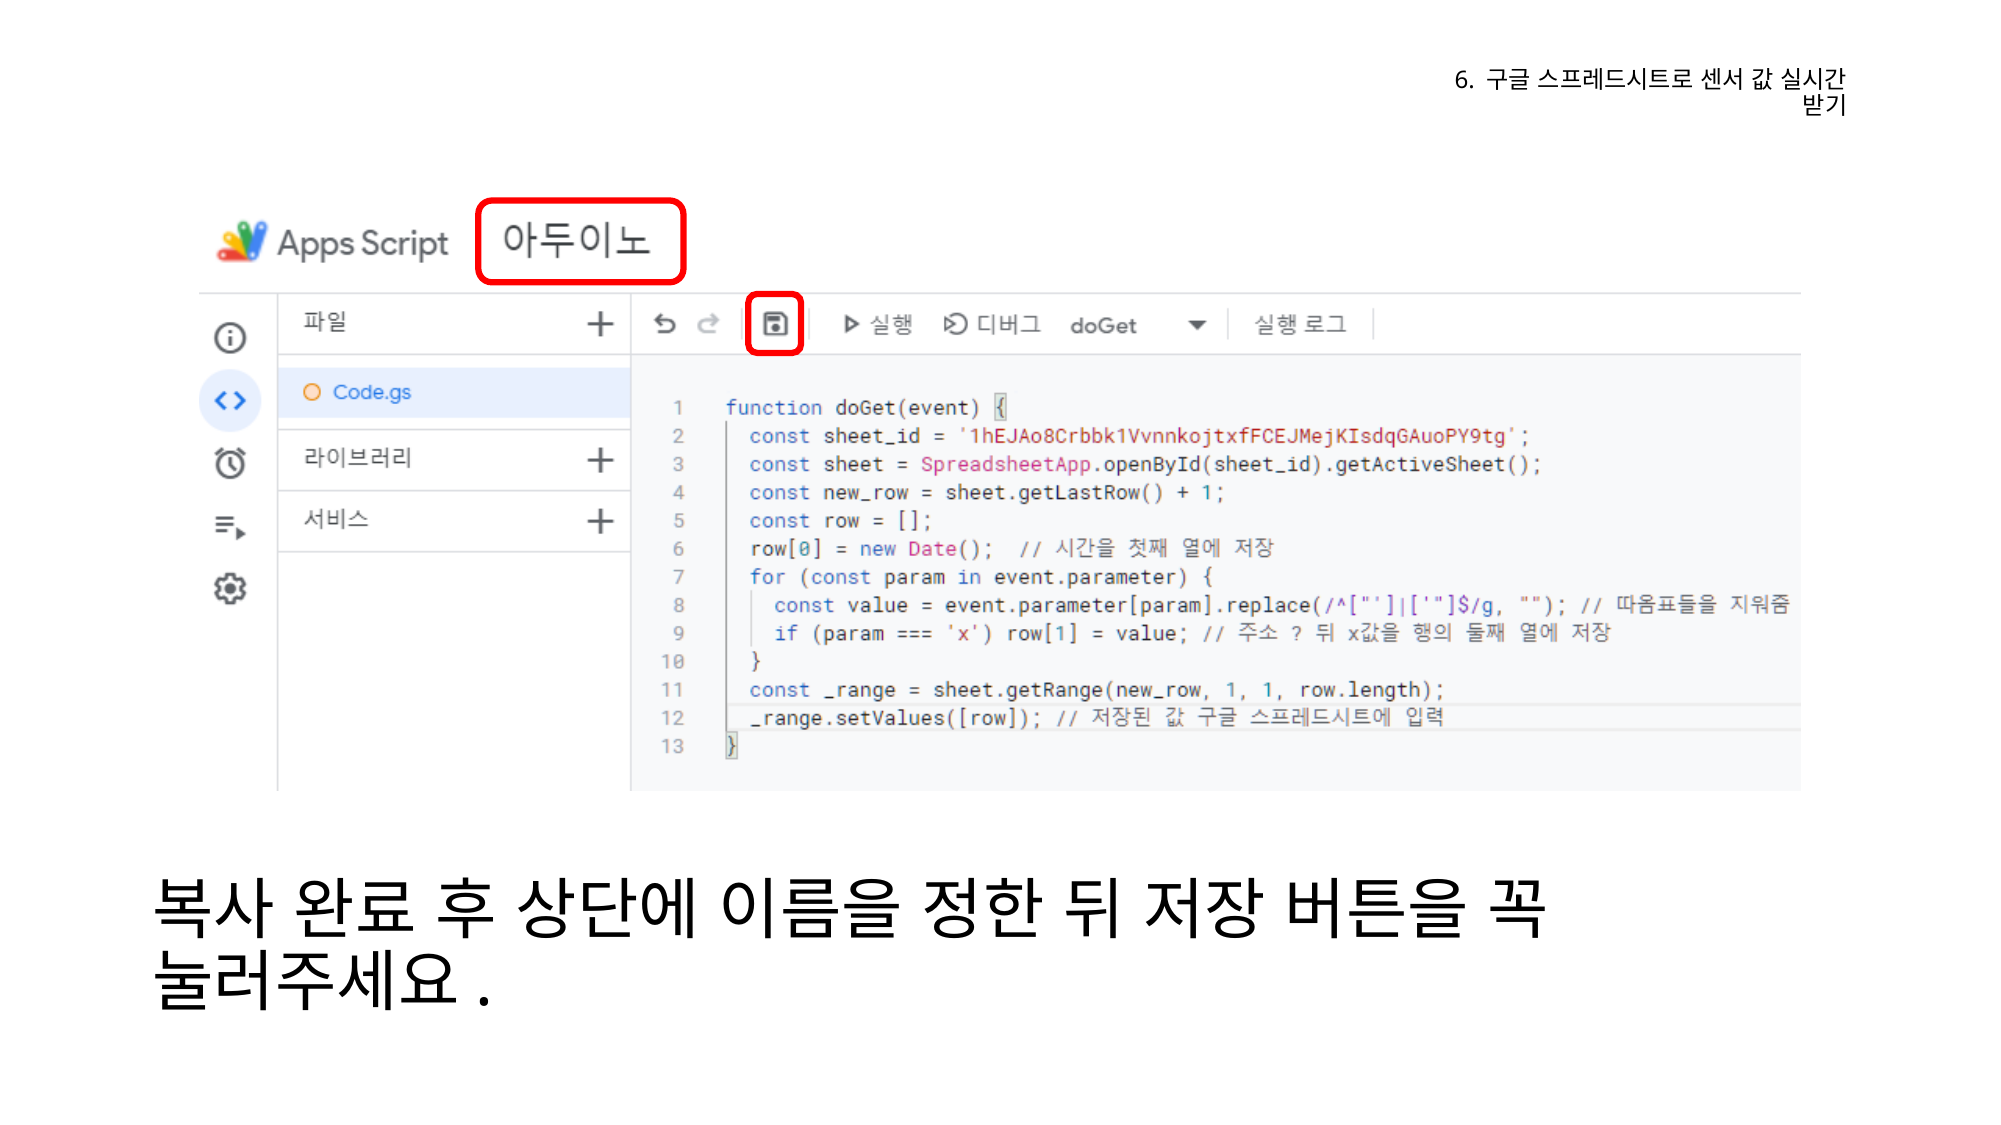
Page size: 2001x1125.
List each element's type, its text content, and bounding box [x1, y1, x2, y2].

text_box [480, 199, 682, 205]
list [199, 205, 1801, 791]
title 6. 구글 스프레드시트로 센서 값 실시간 받기 [1412, 59, 1863, 128]
list 복사 완료 후 상단에 이름을 정한 뒤 저장 버튼을 꼭 눌러주세요. [137, 868, 1863, 1021]
